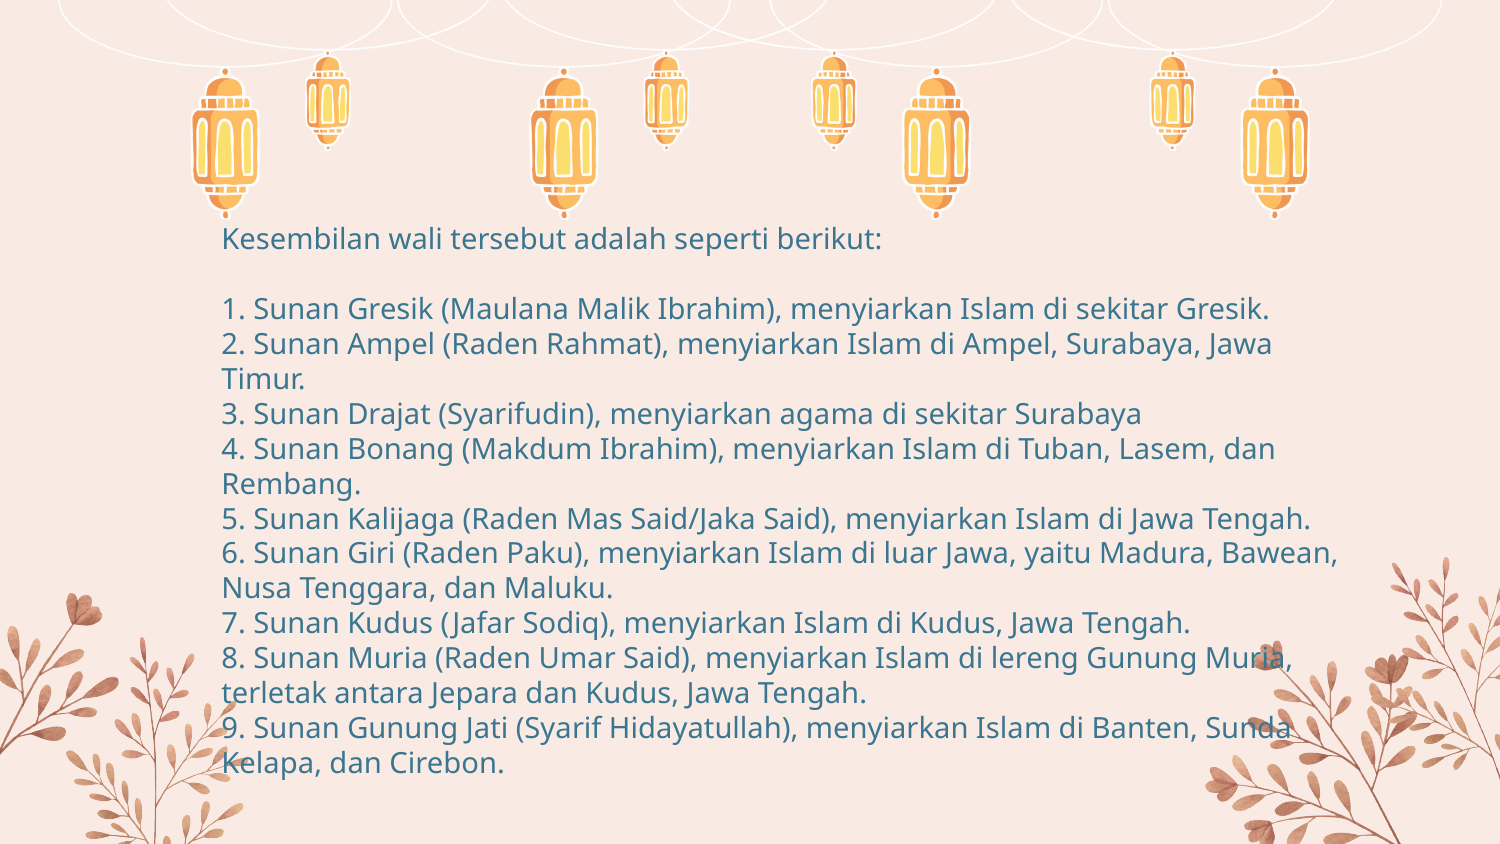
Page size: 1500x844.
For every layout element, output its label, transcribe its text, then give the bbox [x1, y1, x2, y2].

picture [0, 528, 269, 844]
picture [58, 0, 1442, 221]
list Kesembilan wali tersebut adalah seperti berikut: 1. Sunan Gresik (Maulana Malik Ibrahim), menyiarkan Islam di sekitar Gresik. 2. Sunan Ampel (Raden Rahmat), menyiarkan Islam di Ampel, Surabaya, Jawa Timur. 3. Sunan Drajat (Syarifudin), menyiarkan agama di sekitar Surabaya 4. Sunan Bonang (Makdum Ibrahim), menyiarkan Islam di Tuban, Lasem, dan Rembang. 5. Sunan Kalijaga (Raden Mas Said/Jaka Said), menyiarkan Islam di Jawa Tengah. 6. Sunan Giri (Raden Paku), menyiarkan Islam di luar Jawa, yaitu Madura, Bawean, Nusa Tenggara, dan Maluku. 7. Sunan Kudus (Jafar Sodiq), menyiarkan Islam di Kudus, Jawa Tengah. 8. Sunan Muria (Raden Umar Said), menyiarkan Islam di lereng Gunung Muria, terletak antara Jepara dan Kudus, Jawa Tengah. 9. Sunan Gunung Jati (Syarif Hidayatullah), menyiarkan Islam di Banten, Sunda Kelapa, dan Cirebon. [206, 229, 1363, 788]
picture [1184, 501, 1500, 844]
